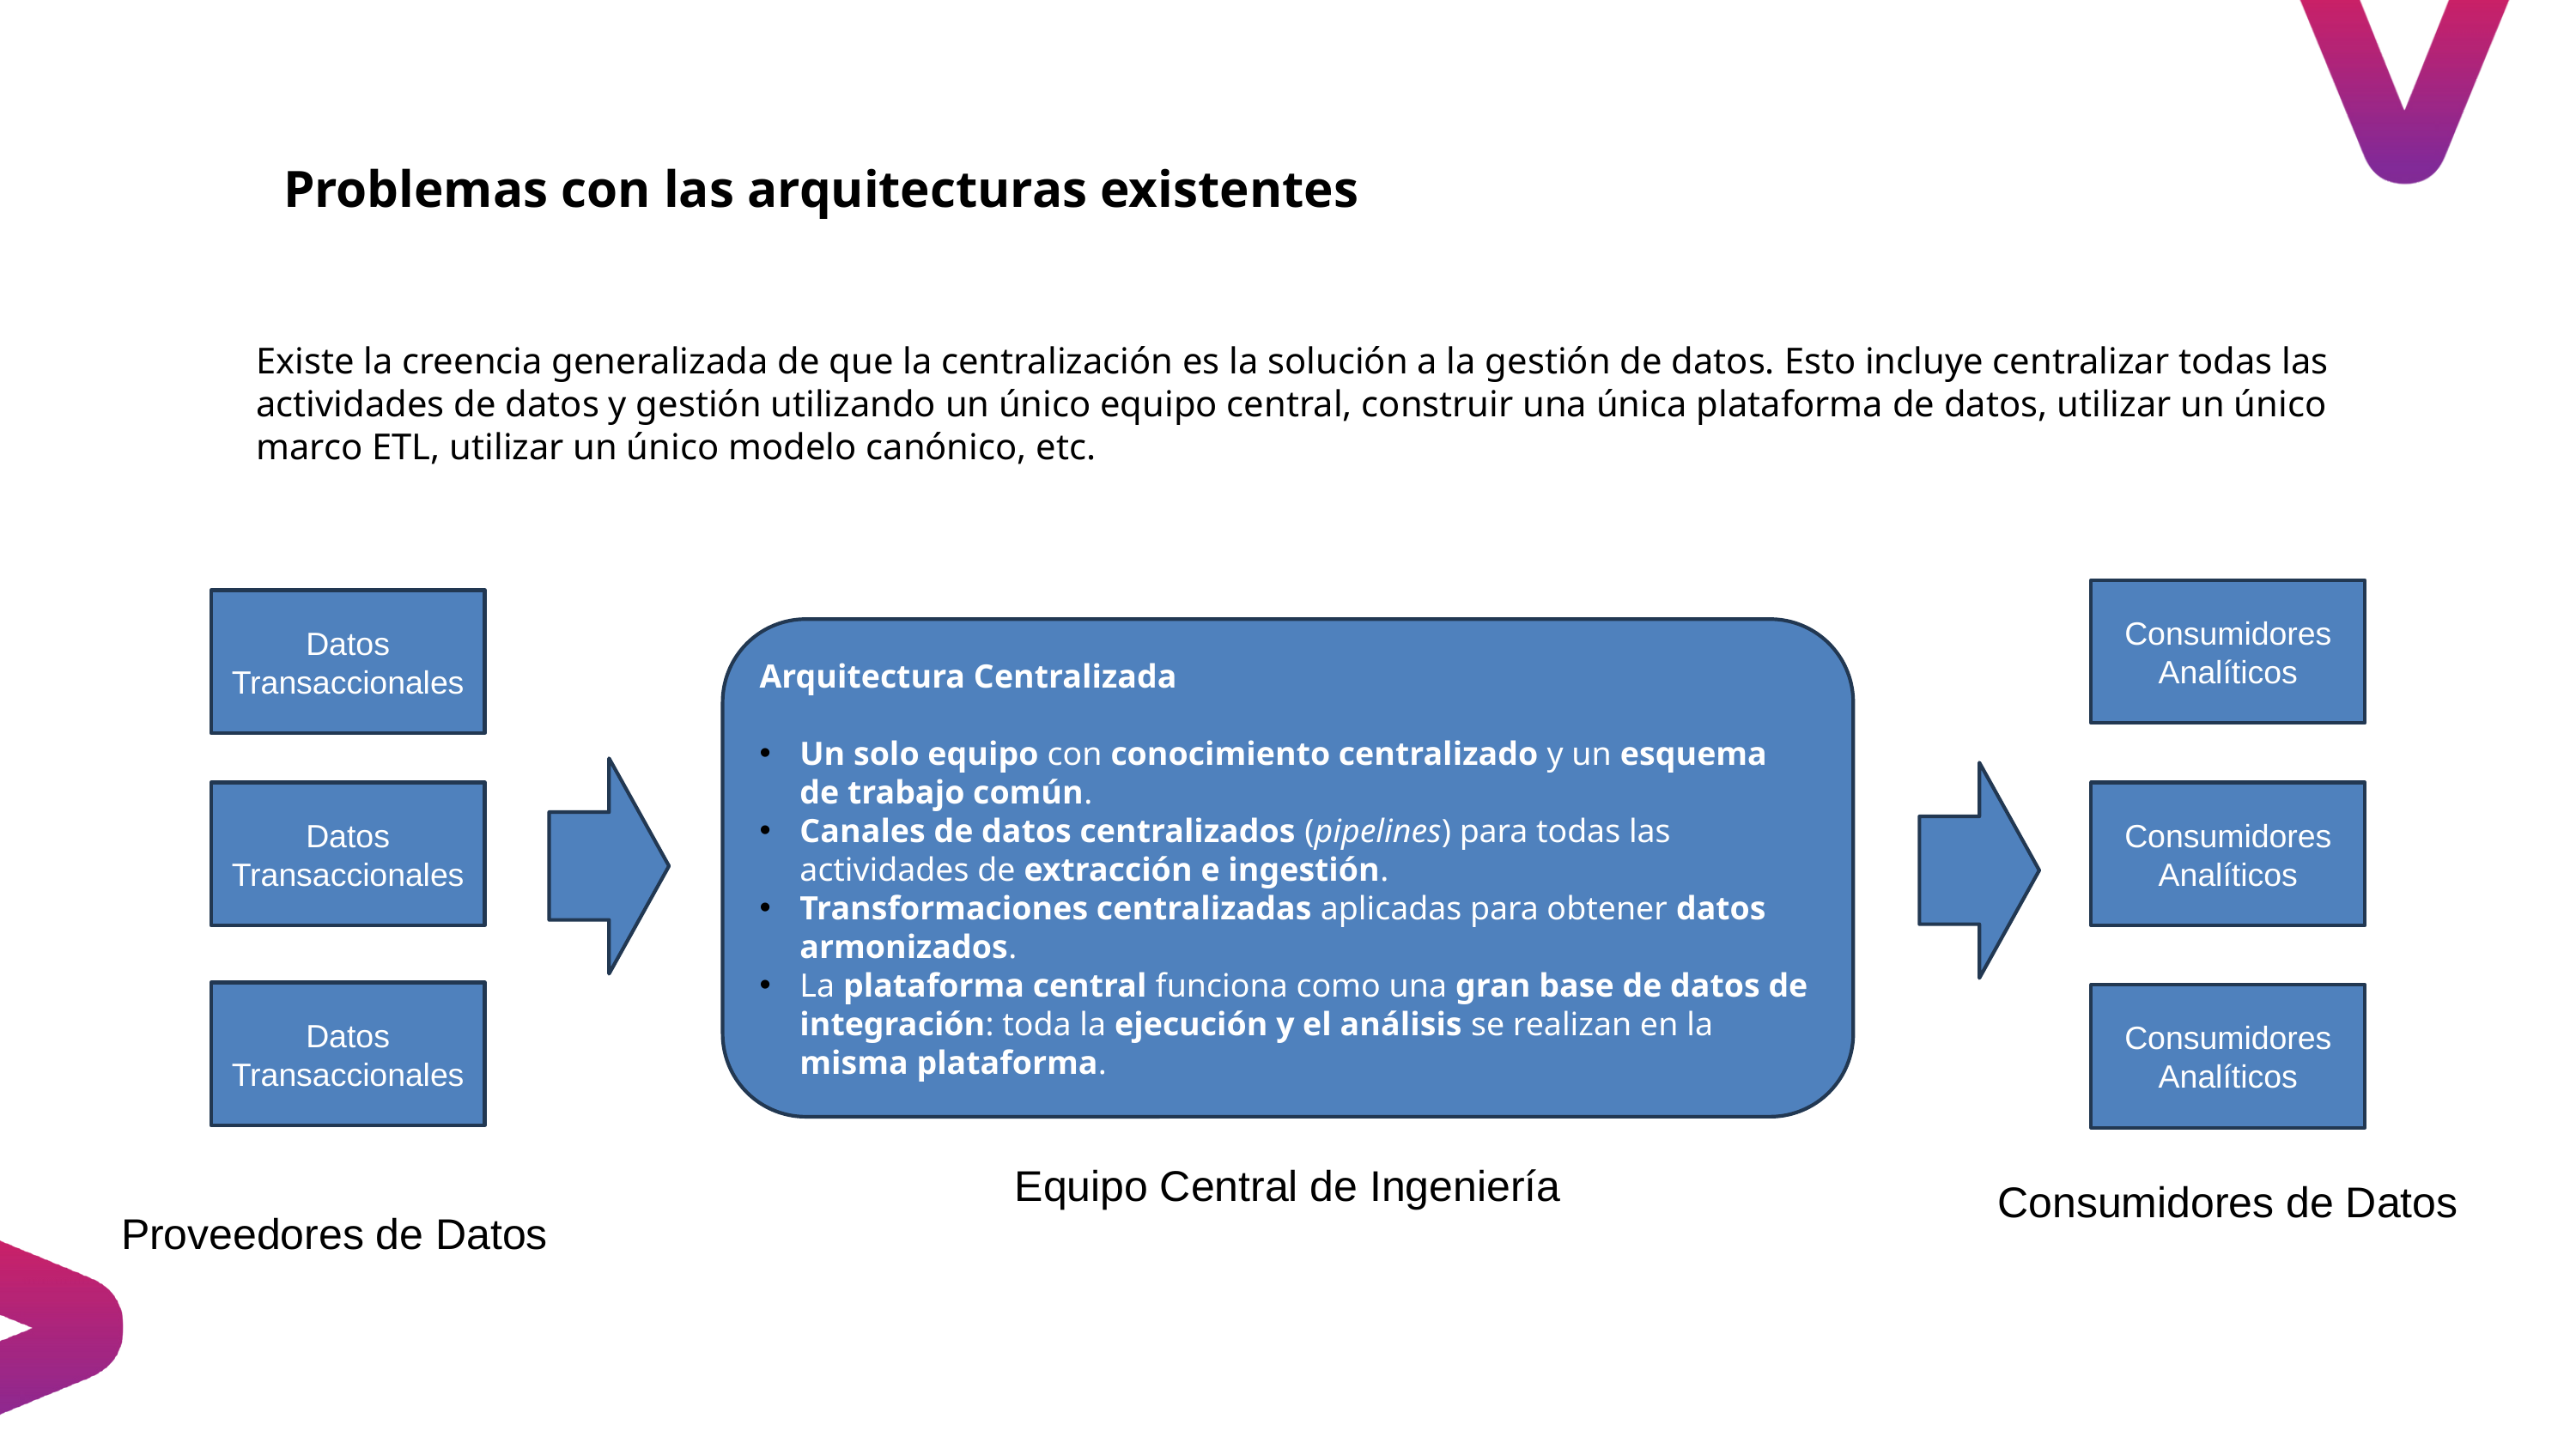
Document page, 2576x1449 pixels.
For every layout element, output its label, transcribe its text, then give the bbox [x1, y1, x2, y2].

text_box [1917, 761, 2041, 980]
text_box Consumidores Analíticos [2089, 780, 2366, 927]
text_box Equipo Central de Ingeniería [1002, 1151, 1574, 1216]
text_box Problemas con las arquitecturas existentes [270, 150, 1372, 224]
text_box Datos Transaccionales [210, 780, 487, 927]
text_box Consumidores Analíticos [2089, 579, 2366, 724]
text_box Datos Transaccionales [210, 980, 487, 1127]
text_box [0, 1184, 126, 1449]
text_box Consumidores Analíticos [2089, 983, 2366, 1130]
text_box Existe la creencia generalizada de que la centralización es la solución a la gestión de datos. Esto incluye centralizar todas las actividades de datos y gestión utilizando un único equipo central, construir una única plataforma de datos, utilizar un único marco ETL, utilizar un único modelo canónico, etc. [243, 331, 2405, 474]
text_box Proveedores de Datos [108, 1200, 562, 1265]
text_box Datos Transaccionales [210, 588, 487, 735]
text_box Arquitectura Centralizada Un solo equipo con conocimiento centralizado y un esquema de trabajo común. Canales de datos centralizados (pipelines) para todas las actividades de extracción e ingestión. Transformaciones centralizadas aplicadas para obtener datos armonizados. La plataforma central funciona como una gran base de datos de integración: toda la ejecución y el análisis se realizan en la misma plataforma. [720, 617, 1856, 1119]
text_box [547, 756, 671, 976]
text_box Consumidores de Datos [1984, 1167, 2471, 1233]
text_box [2291, 0, 2518, 188]
